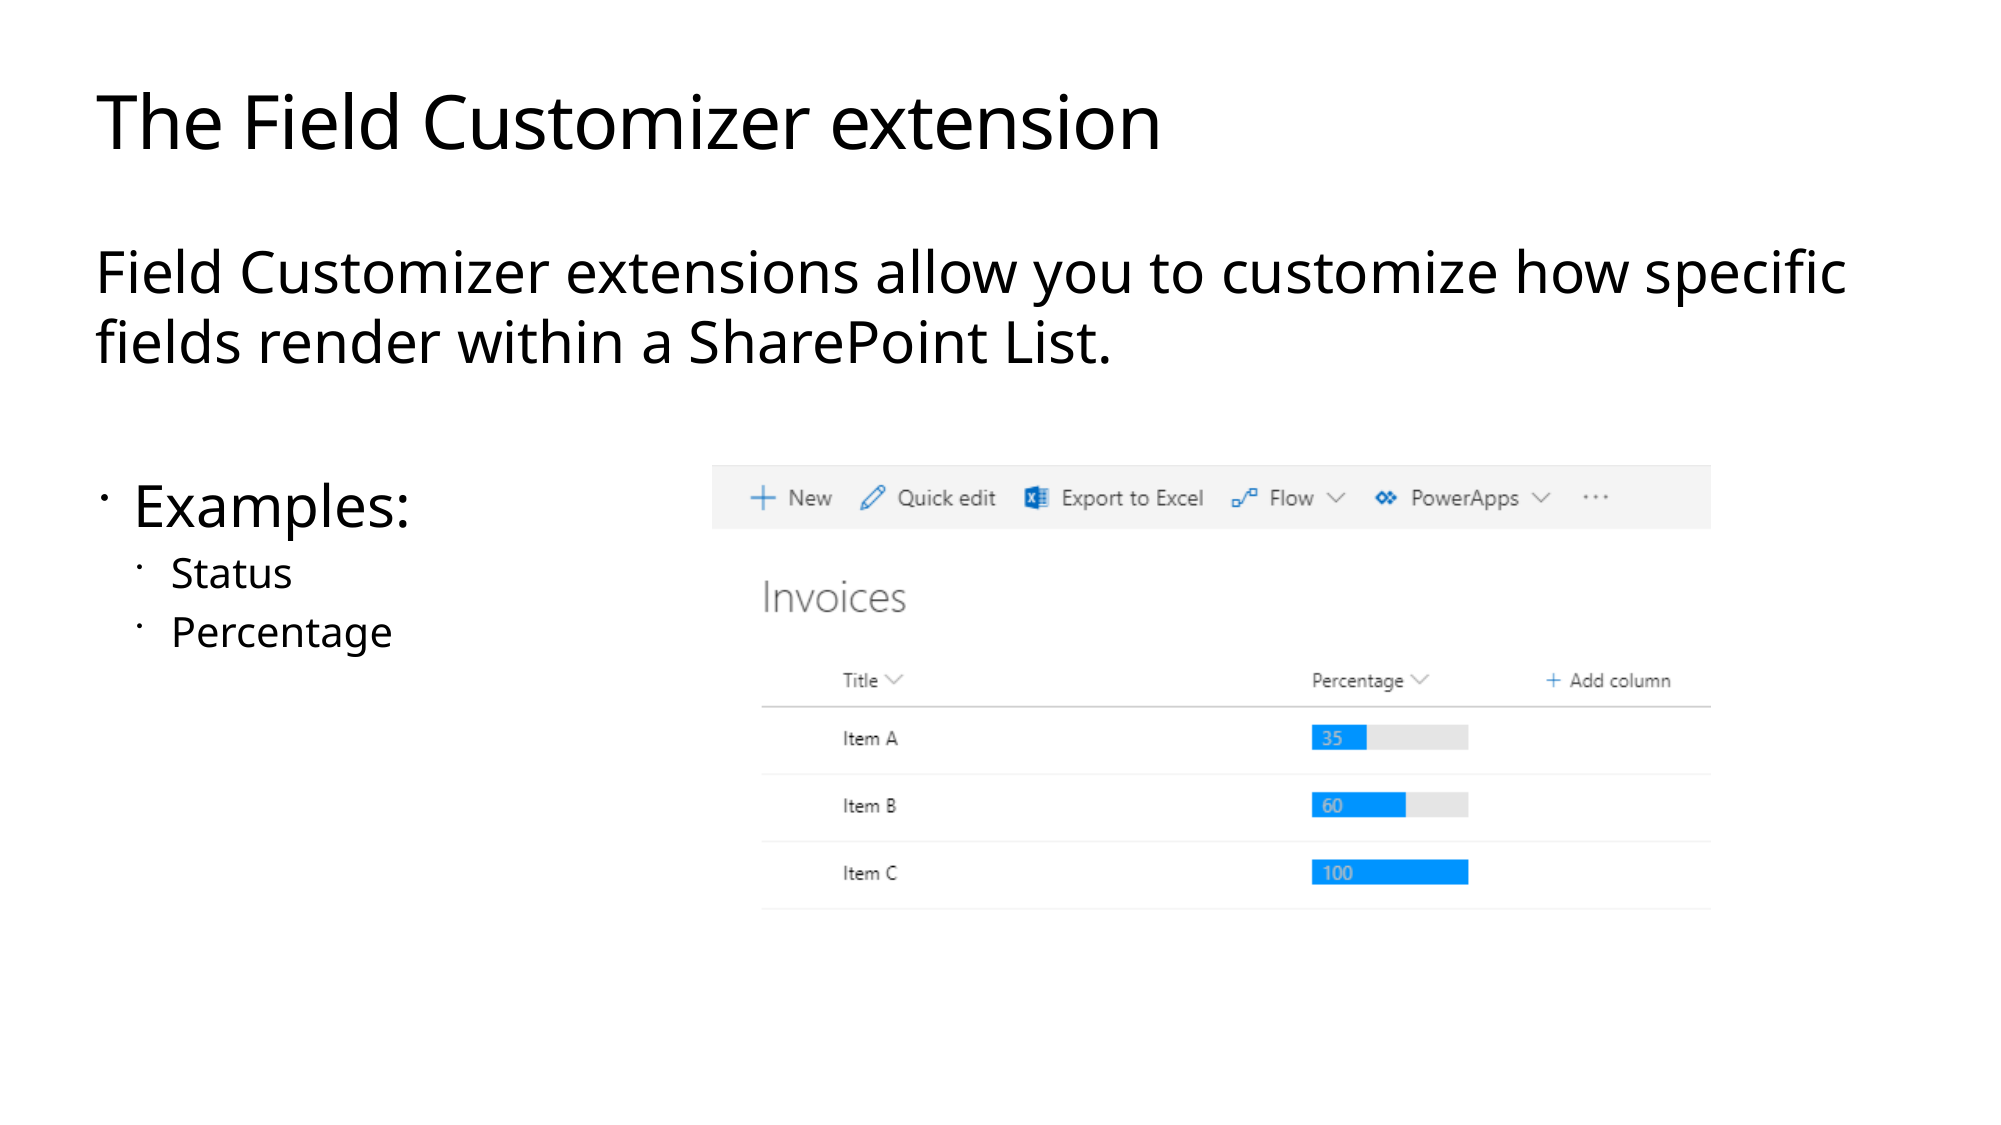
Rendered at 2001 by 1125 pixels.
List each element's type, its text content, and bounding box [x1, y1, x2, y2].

picture [712, 465, 1712, 971]
title The Field Customizer extension [96, 75, 1904, 166]
list Field Customizer extensions allow you to customize how specific fields render within a SharePoint List. Examples: Status Percentage [95, 235, 1904, 615]
